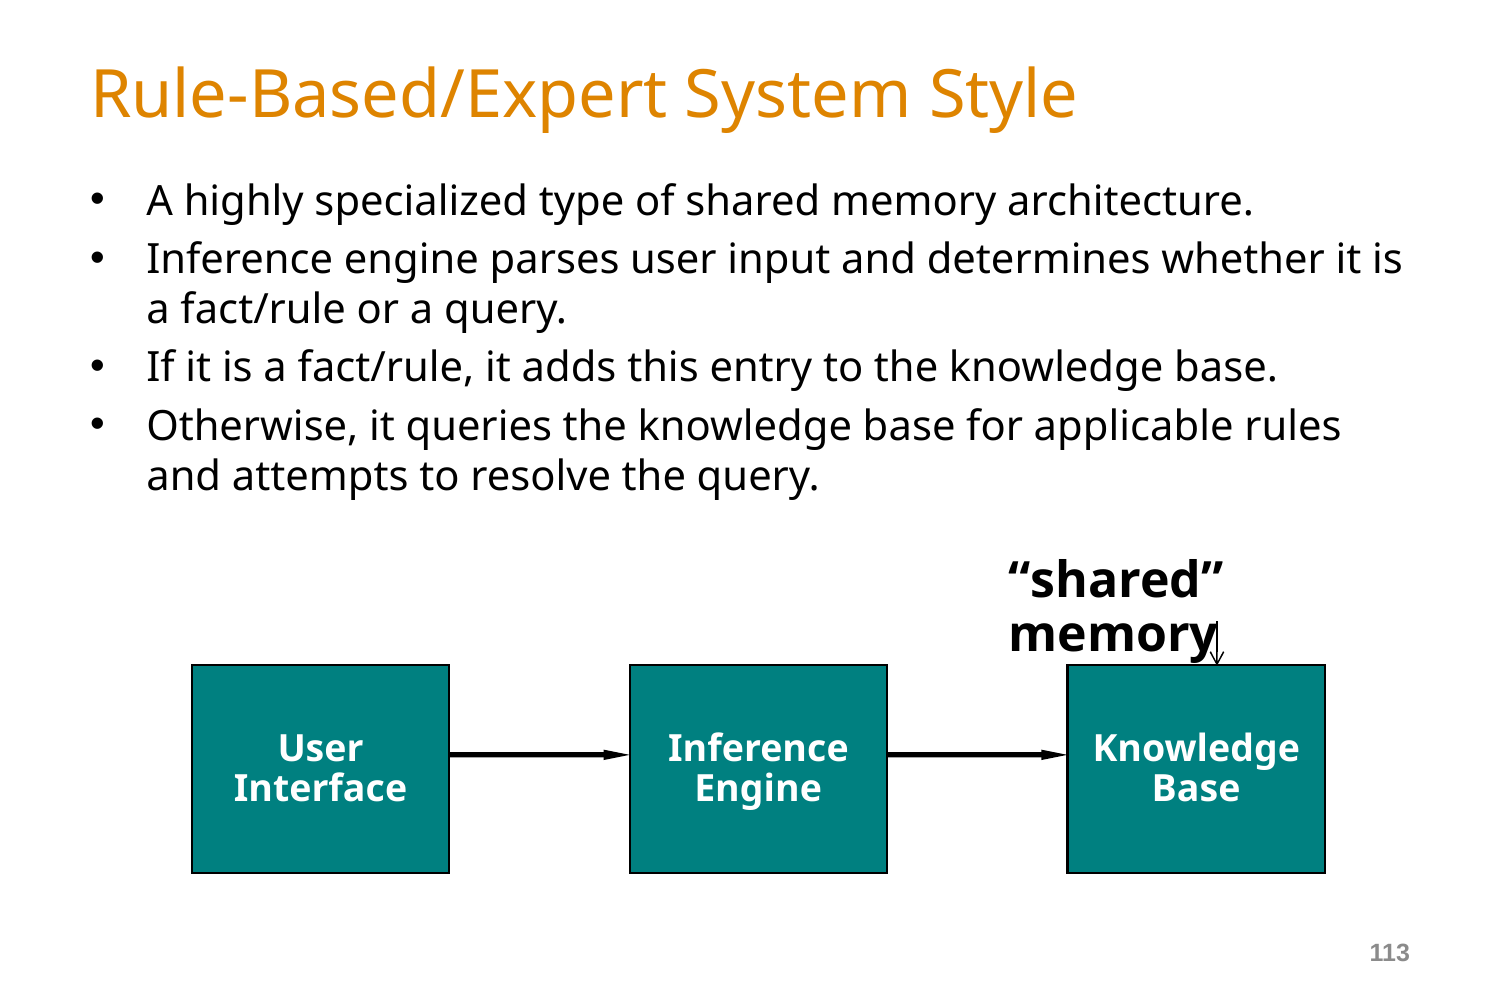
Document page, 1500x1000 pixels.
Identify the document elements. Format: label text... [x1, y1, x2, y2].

list A highly specialized type of shared memory architecture. Inference engine parses user input and determines whether it is a fact/rule or a query. If it is a fact/rule, it adds this entry to the knowledge base. Otherwise, it queries the knowledge base for applicable rules and attempts to resolve the query. [75, 165, 1425, 526]
text_box “shared” memory [993, 546, 1454, 670]
title Rule-Based/Expert System Style [75, 40, 1425, 142]
slide_number 113 [1074, 926, 1425, 981]
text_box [191, 665, 1326, 874]
